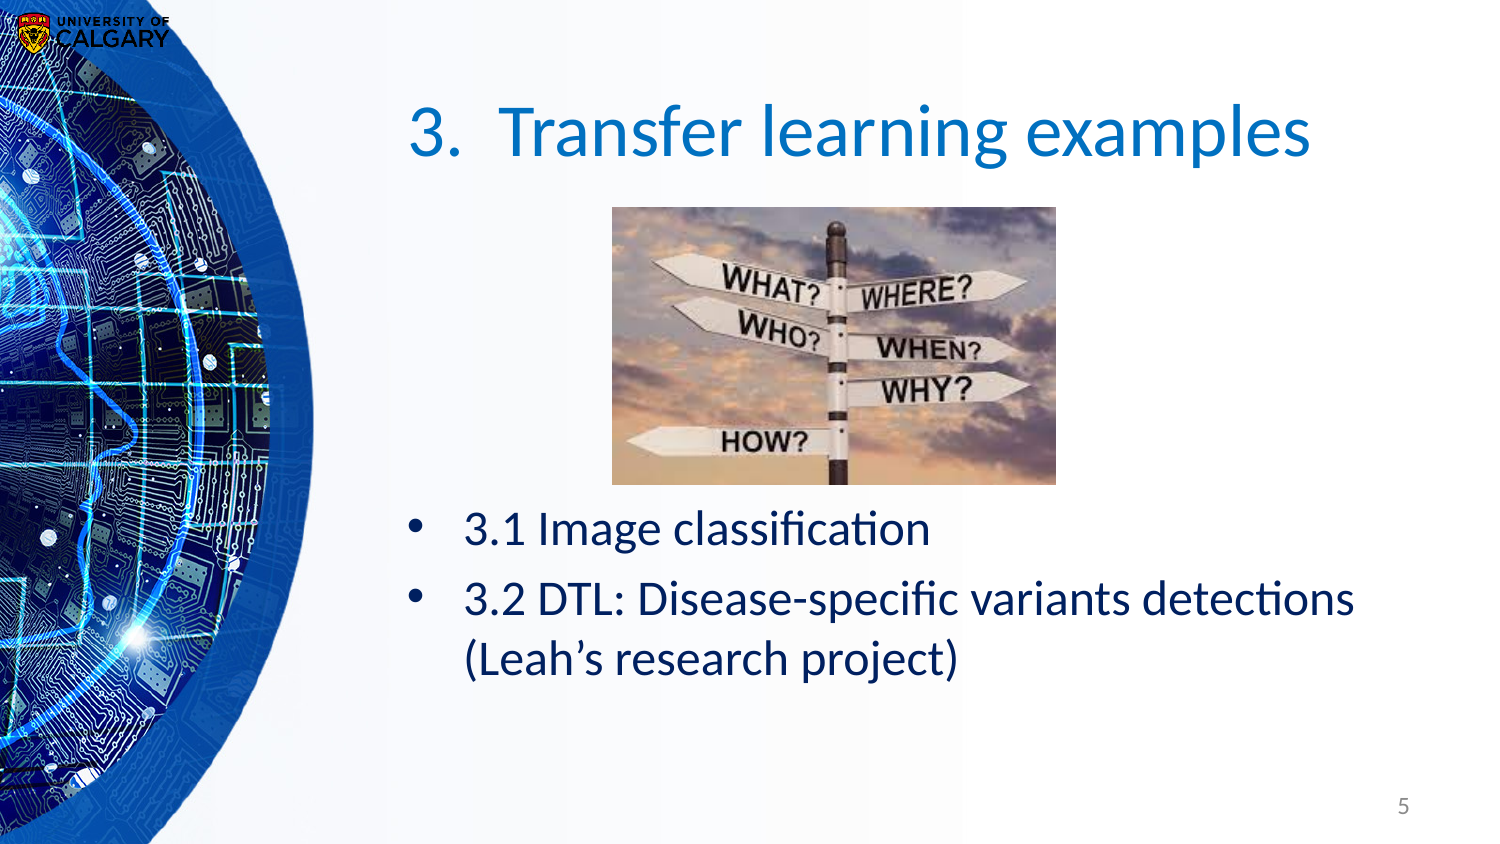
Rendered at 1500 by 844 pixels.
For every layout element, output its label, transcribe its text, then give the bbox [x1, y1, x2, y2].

title 3. Transfer learning examples [392, 66, 1424, 186]
picture [0, 0, 1500, 844]
list 3.1 Image classification 3.2 DTL: Disease-specific variants detections (Leah’s research project) [391, 208, 1427, 770]
slide_number 5 [1074, 782, 1425, 827]
